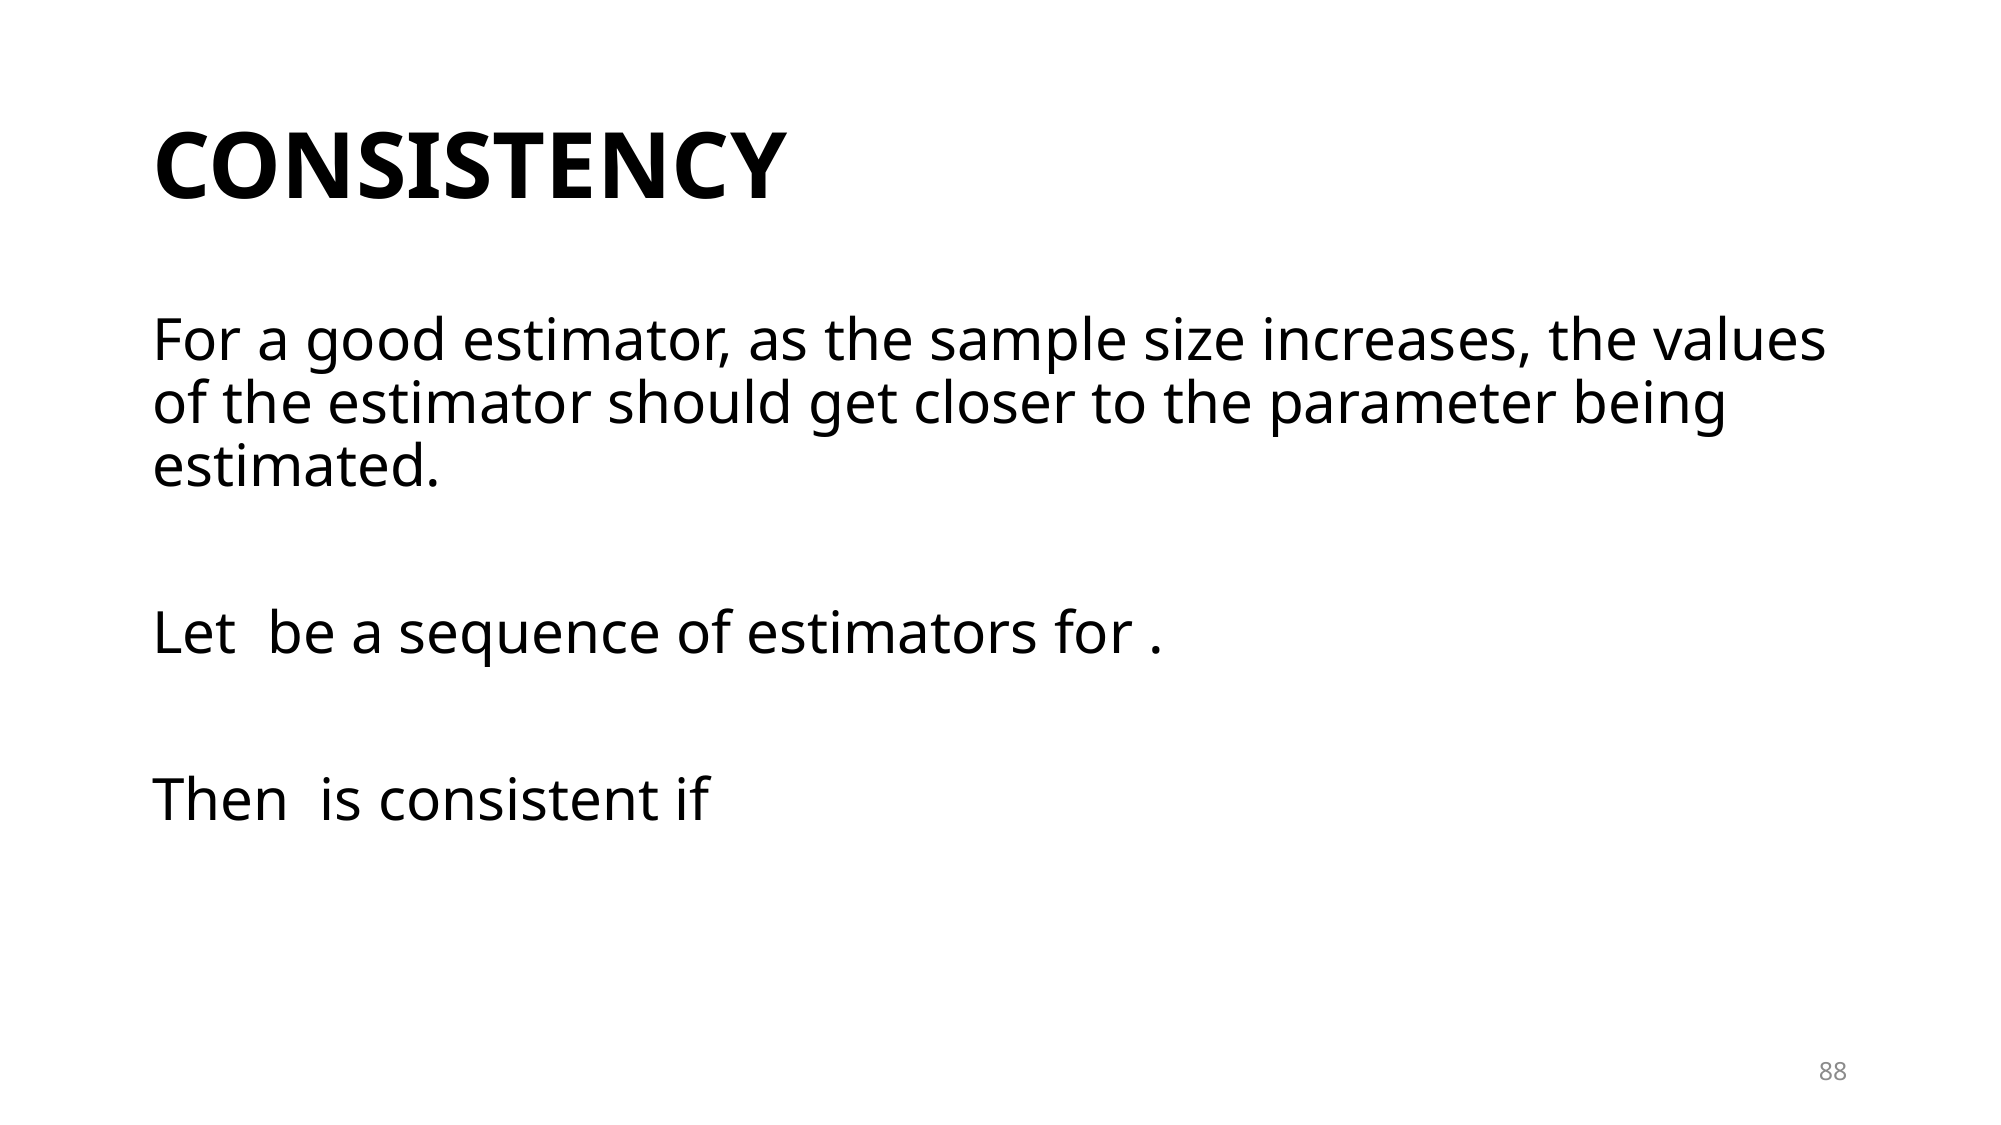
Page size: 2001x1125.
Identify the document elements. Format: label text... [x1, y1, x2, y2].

title CONSISTENCY [137, 59, 1863, 278]
slide_number 88 [1412, 1042, 1863, 1103]
